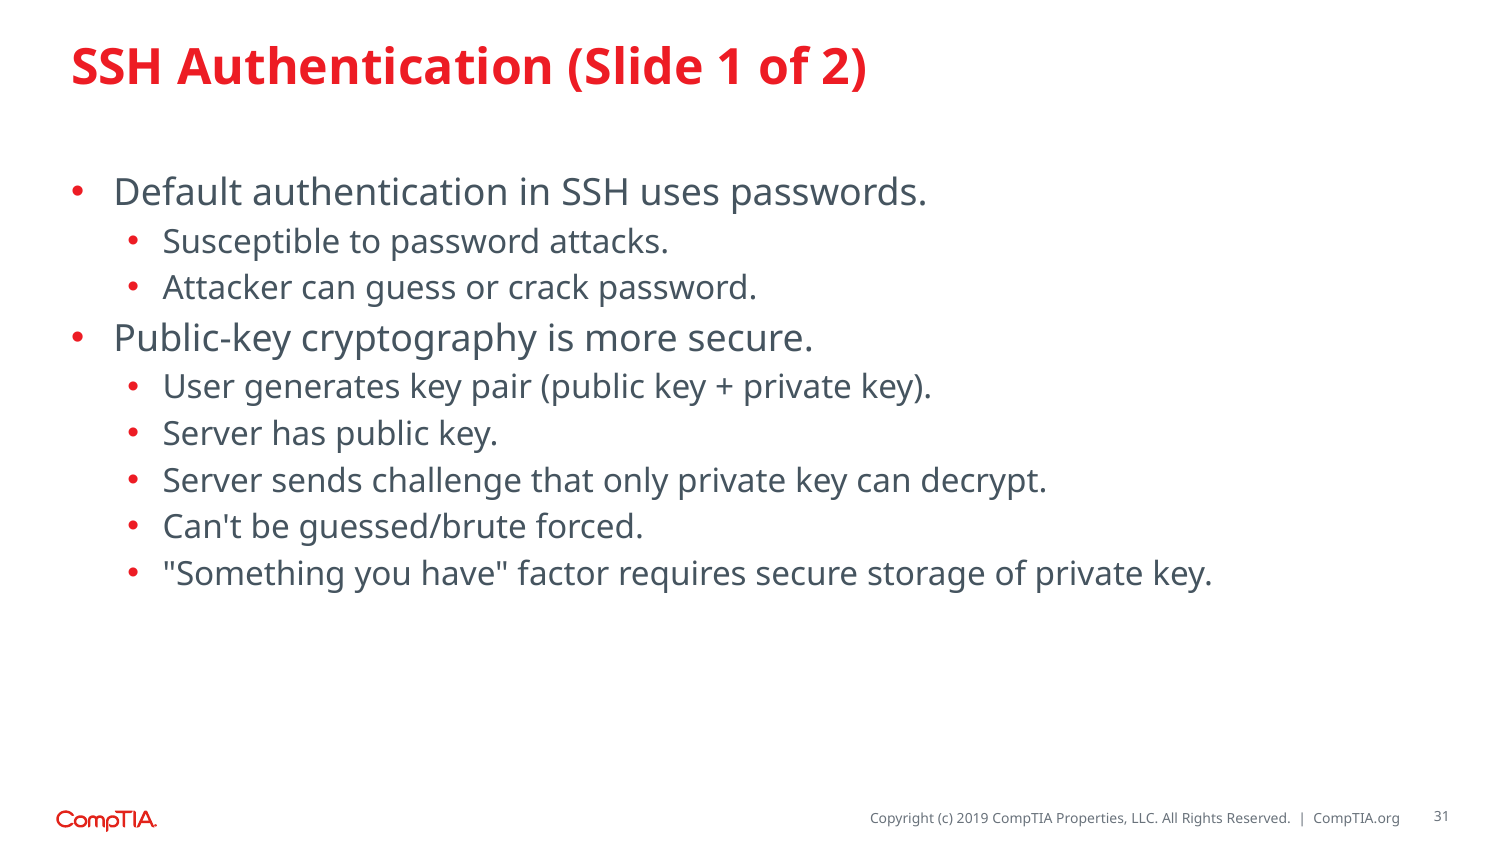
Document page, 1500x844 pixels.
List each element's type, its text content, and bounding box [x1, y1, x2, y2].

slide_number 31 [1407, 800, 1450, 835]
list Default authentication in SSH uses passwords. Susceptible to password attacks. Attacker can guess or crack password. Public-key cryptography is more secure. User generates key pair (public key + private key). Server has public key. Server sends challenge that only private key can decrypt. Can't be guessed/brute forced. "Something you have" factor requires secure storage of private key. [56, 160, 1444, 746]
title SSH Authentication (Slide 1 of 2) [56, 12, 1444, 117]
